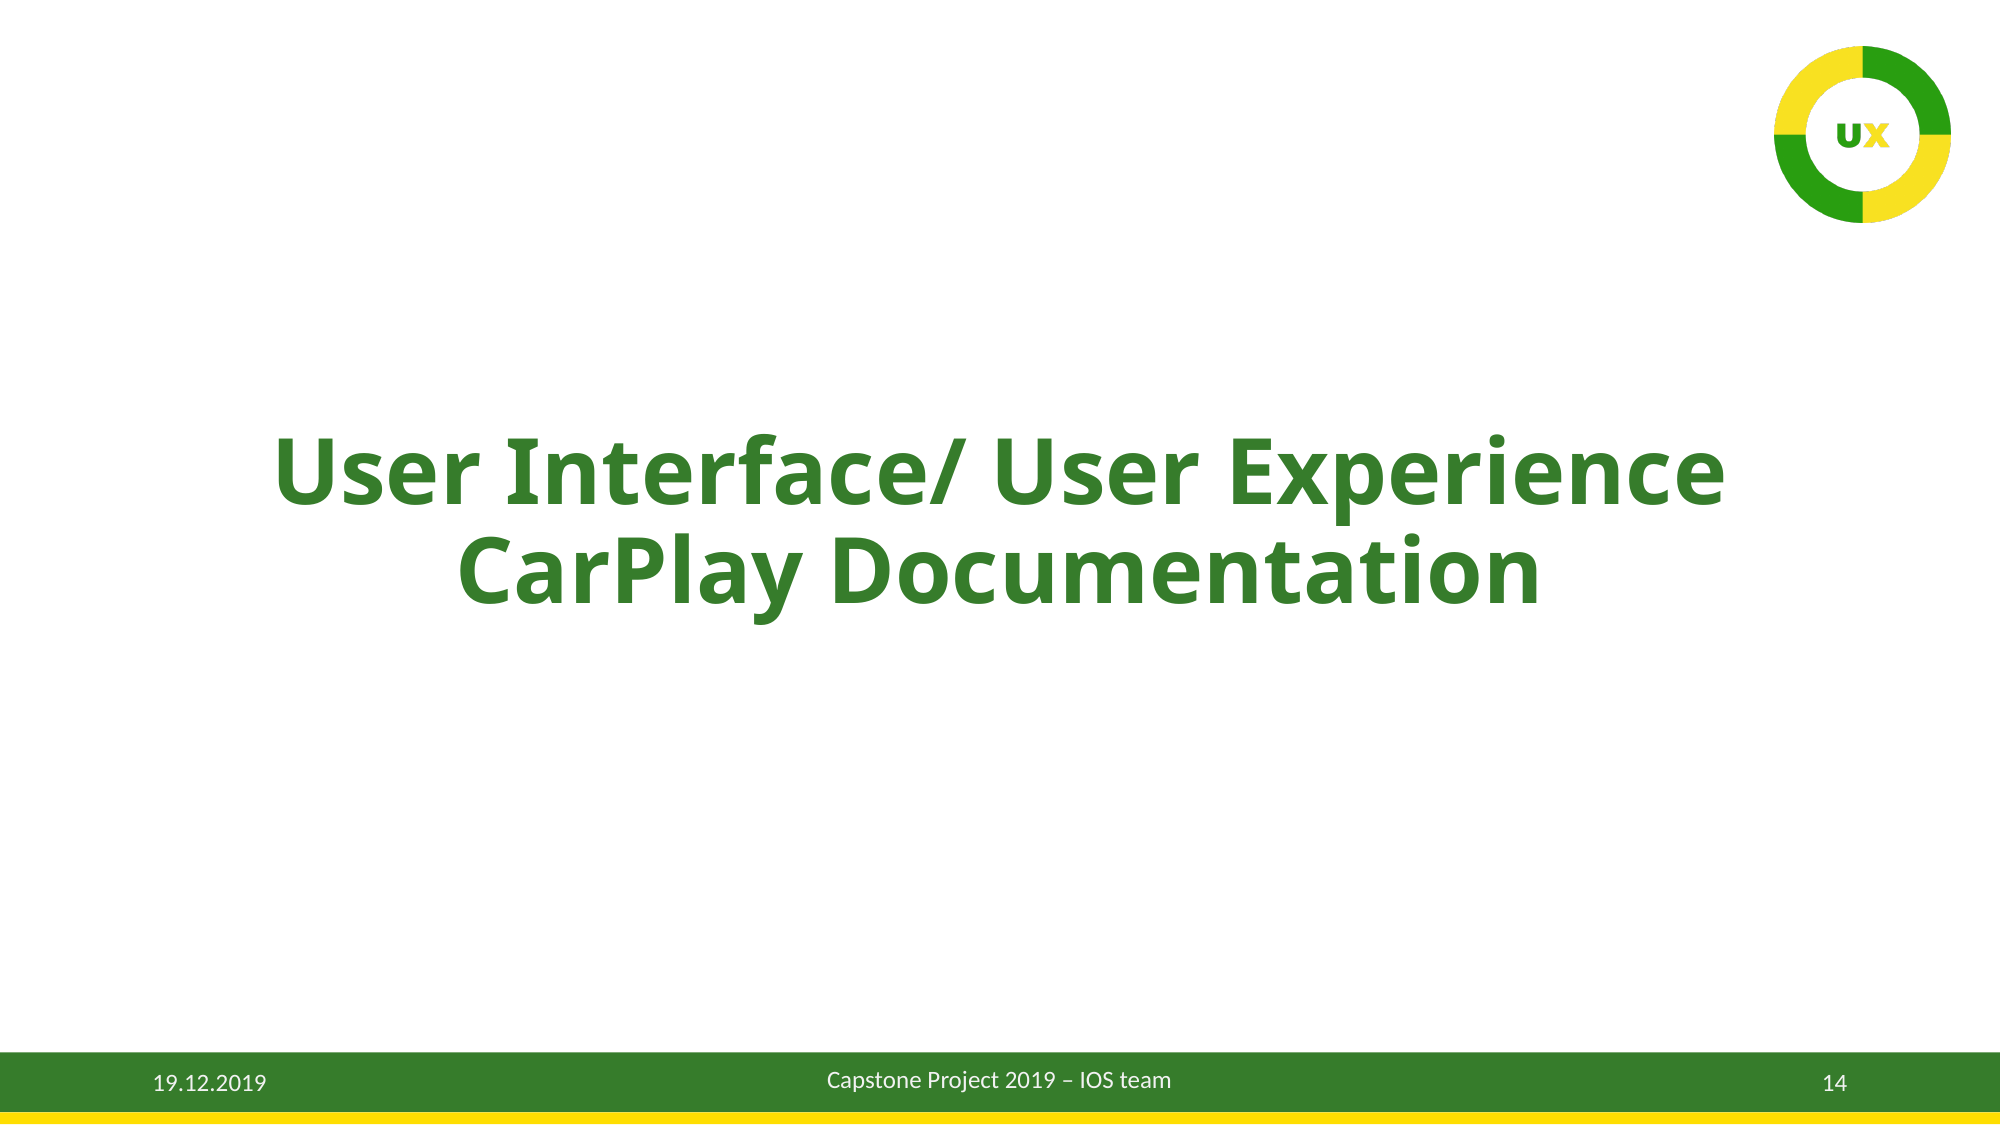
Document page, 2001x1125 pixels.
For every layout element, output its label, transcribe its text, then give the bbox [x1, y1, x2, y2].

slide_number 14 [1412, 1051, 1863, 1112]
footer Capstone Project 2019 – IOS team [662, 1048, 1338, 1109]
text_box [0, 1051, 137, 1111]
text_box [1863, 1051, 2000, 1111]
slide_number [137, 1051, 588, 1112]
text_box [588, 1051, 1412, 1111]
picture [1774, 46, 1951, 223]
title User Interface/ User Experience CarPlay Documentation [137, 415, 1863, 634]
text_box [0, 1111, 2000, 1125]
